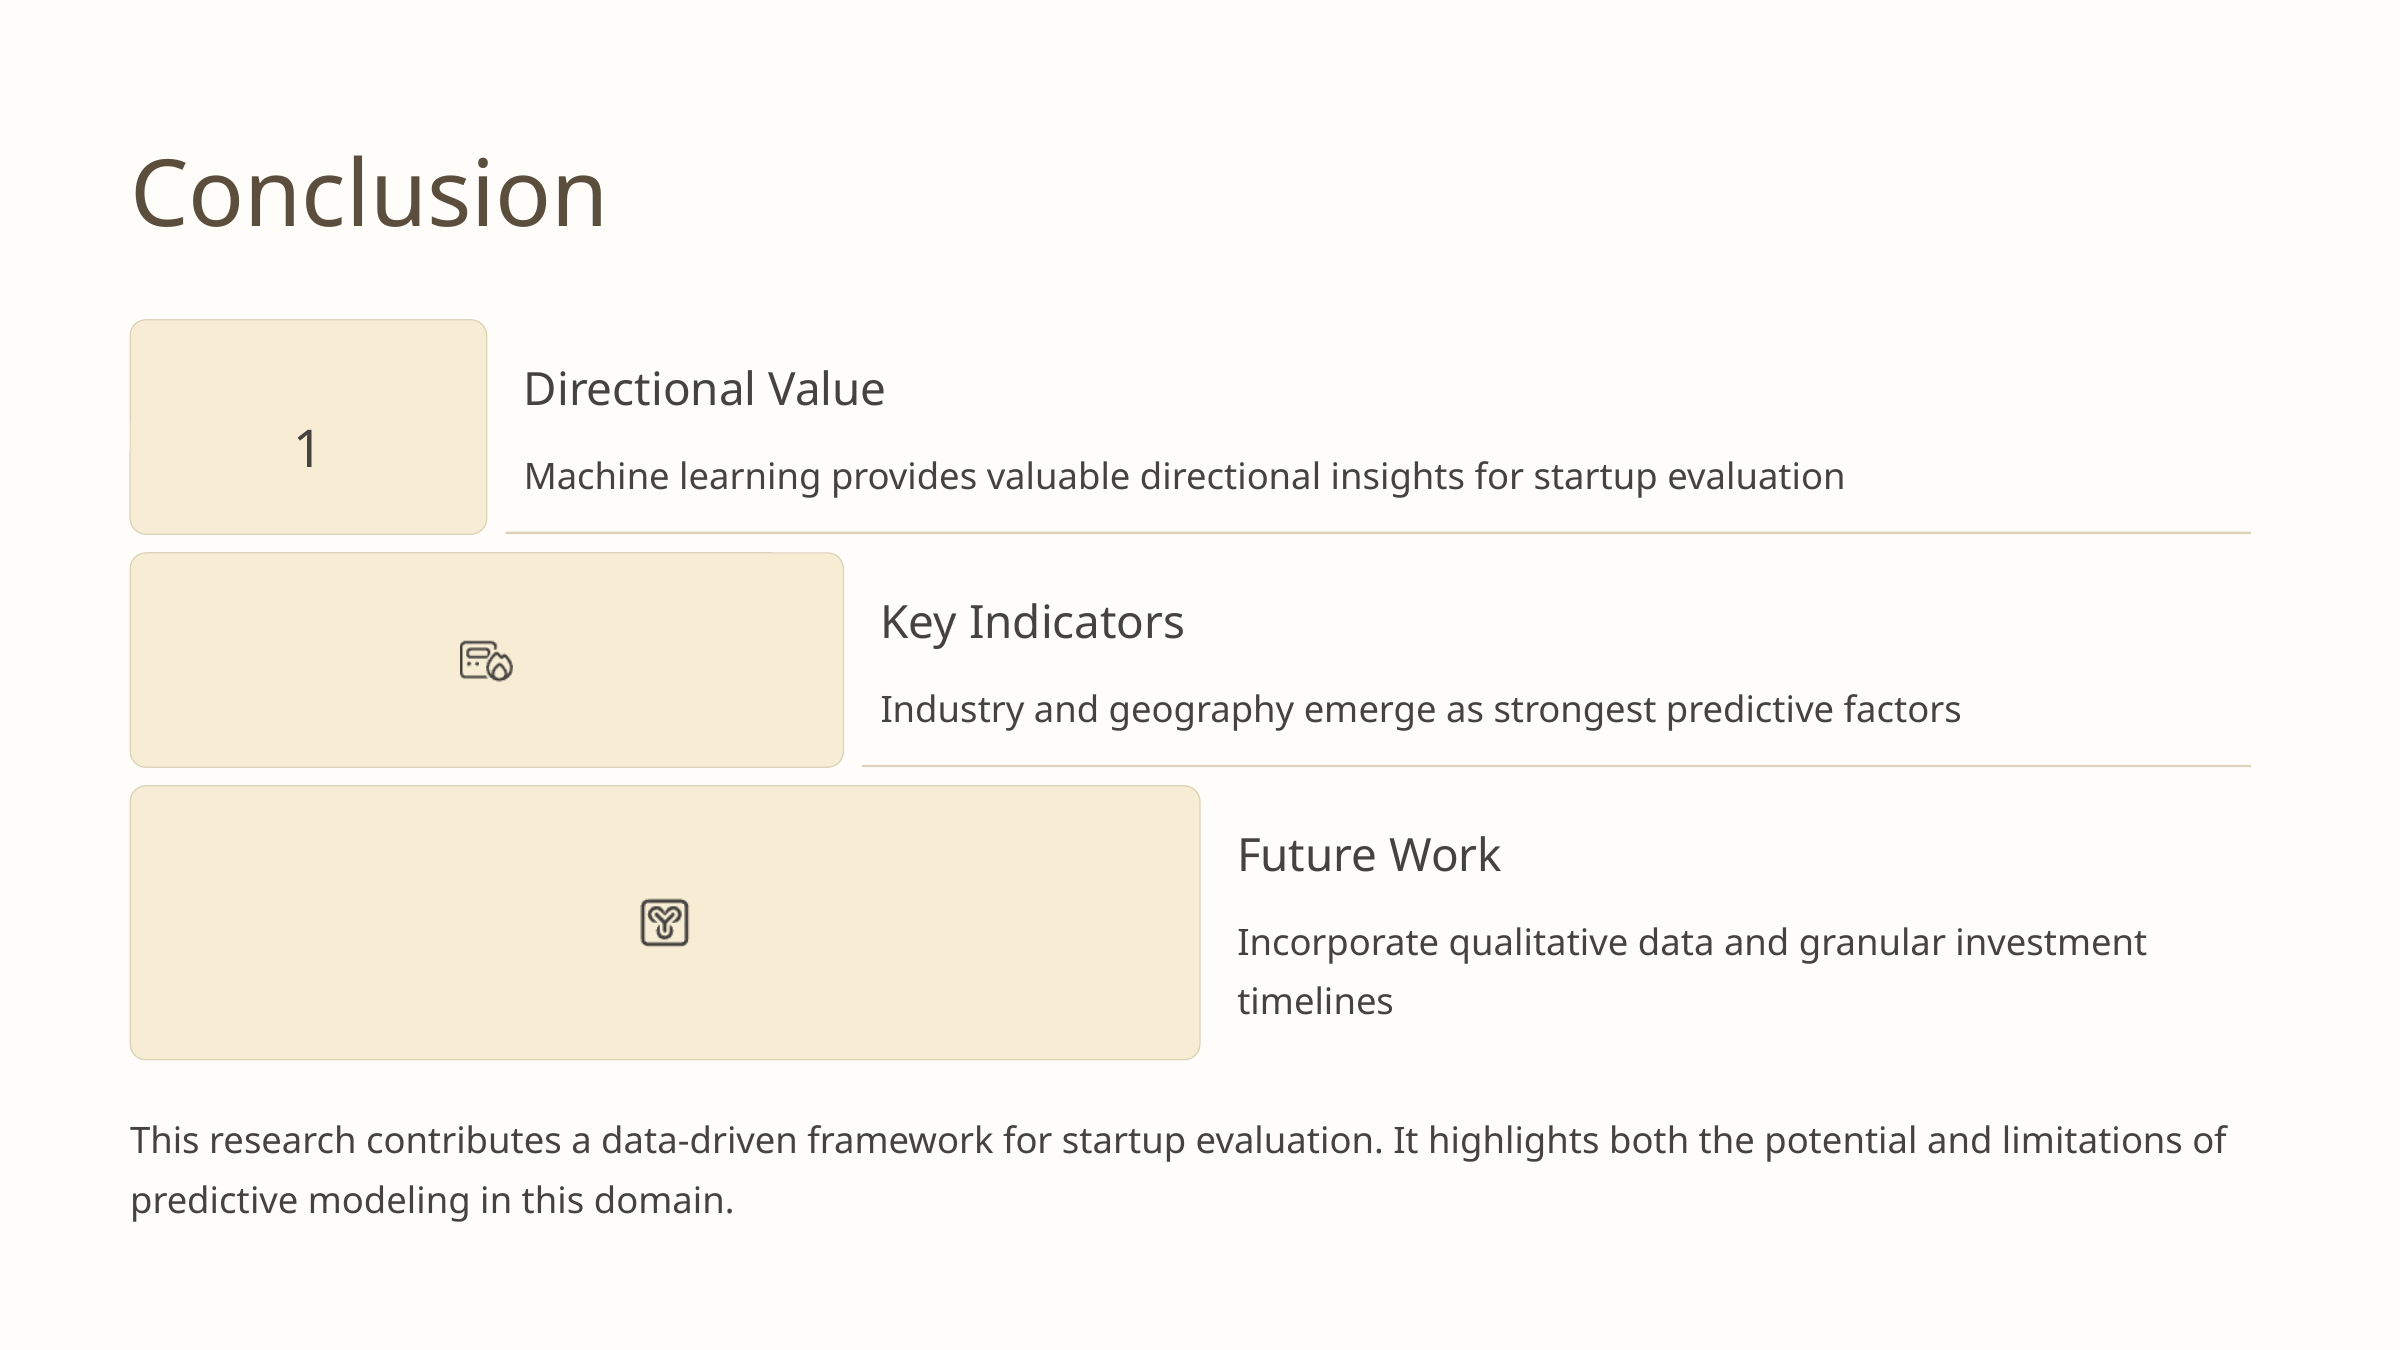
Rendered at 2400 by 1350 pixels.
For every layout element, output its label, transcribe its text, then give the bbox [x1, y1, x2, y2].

text_box [130, 785, 1201, 1060]
text_box Conclusion [130, 129, 1061, 246]
text_box [130, 552, 844, 768]
picture [638, 890, 692, 956]
text_box [130, 319, 487, 535]
picture [460, 627, 513, 693]
text_box Future Work [1237, 823, 1703, 882]
text_box Industry and geography emerge as strongest predictive factors [880, 670, 1965, 730]
text_box [861, 764, 2252, 768]
text_box Directional Value [523, 357, 989, 416]
text_box 1 [282, 394, 335, 460]
text_box Incorporate qualitative data and granular investment timelines [1237, 903, 2233, 1023]
text_box Machine learning provides valuable directional insights for startup evaluation [523, 437, 1840, 498]
text_box [505, 531, 2252, 535]
text_box Key Indicators [880, 590, 1346, 649]
text_box This research contributes a data-driven framework for startup evaluation. It highlights both the potential and limitations of predictive modeling in this domain. [130, 1101, 2270, 1221]
